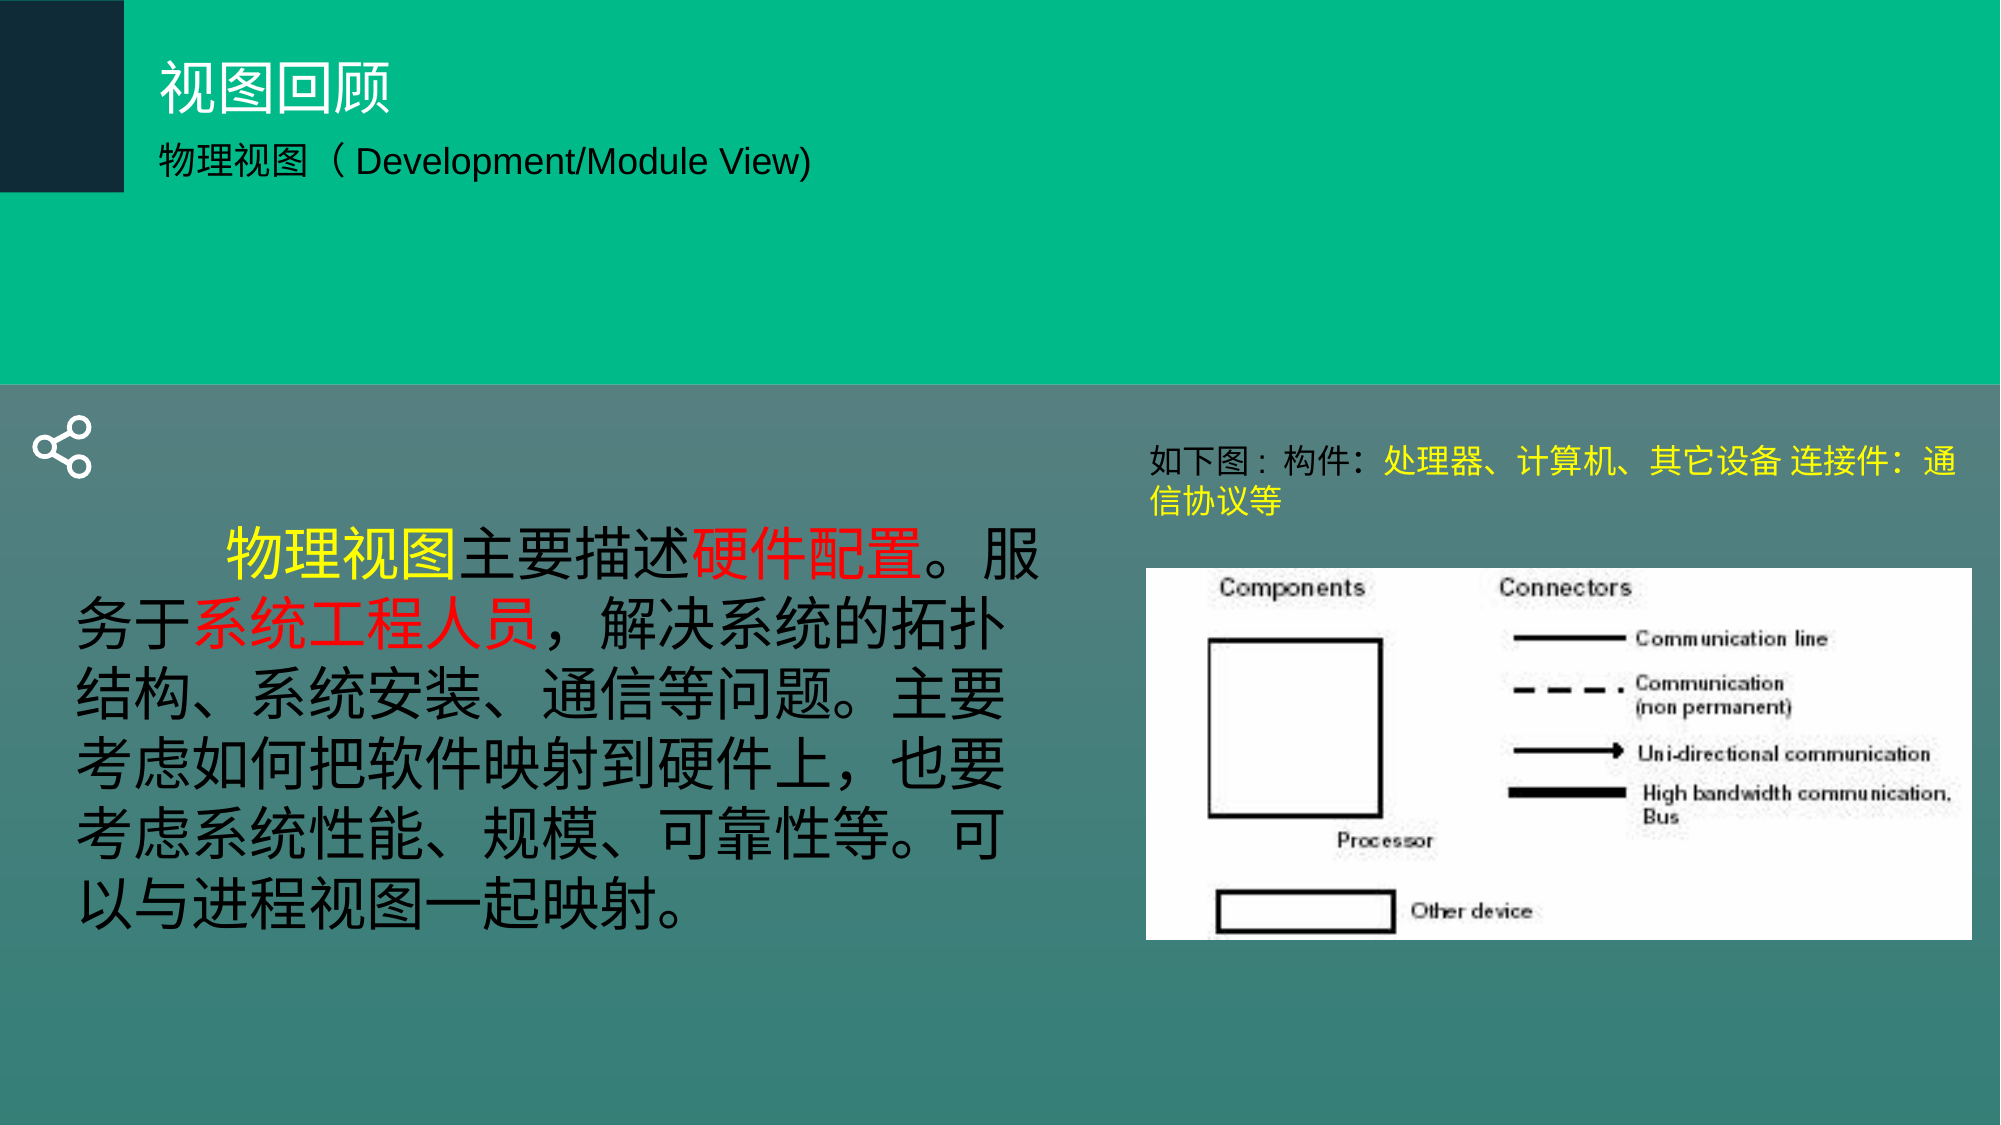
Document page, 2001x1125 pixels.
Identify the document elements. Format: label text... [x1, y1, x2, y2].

text_box [0, 385, 2000, 1125]
text_box 视图回顾 [144, 43, 680, 129]
text_box 如下图: 构件：处理器、计算机、其它设备 连接件：通信协议等 [1135, 433, 2000, 528]
text_box [32, 415, 92, 479]
text_box [0, 0, 125, 193]
picture [1146, 568, 1972, 940]
text_box [0, 0, 2000, 385]
text_box 物理视图主要描述硬件配置。服务于系统工程人员，解决系统的拓扑结构、系统安装、通信等问题。主要考虑如何把软件映射到硬件上，也要考虑系统性能、规模、可靠性等。可以与进程视图一起映射。 [60, 509, 1063, 945]
text_box 物理视图（Development/Module View) [144, 129, 1098, 190]
